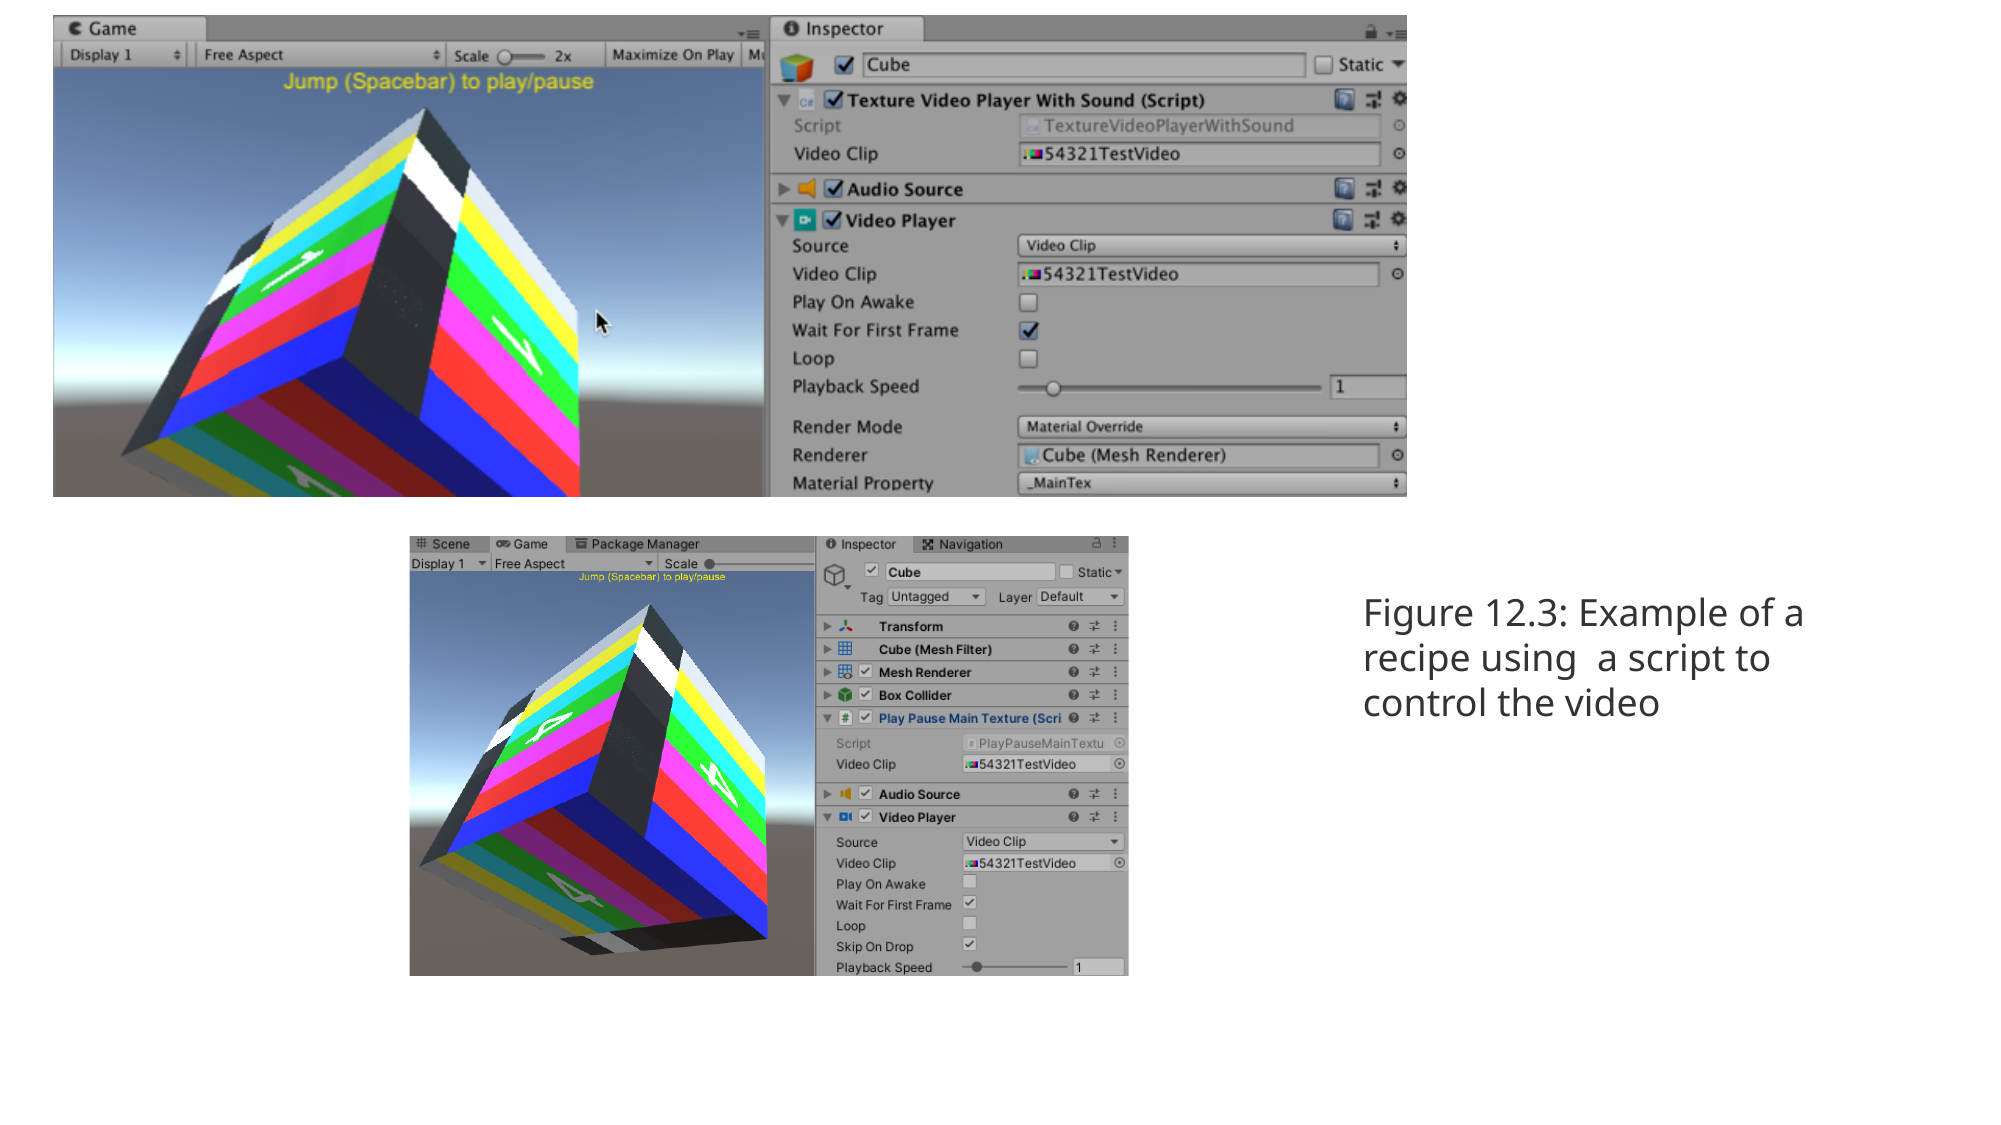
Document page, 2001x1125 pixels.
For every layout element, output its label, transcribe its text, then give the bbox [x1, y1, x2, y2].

picture [53, 15, 1407, 497]
text_box Figure 12.3: Example of a recipe using a script to control the video [1348, 536, 1908, 731]
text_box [409, 536, 1129, 976]
